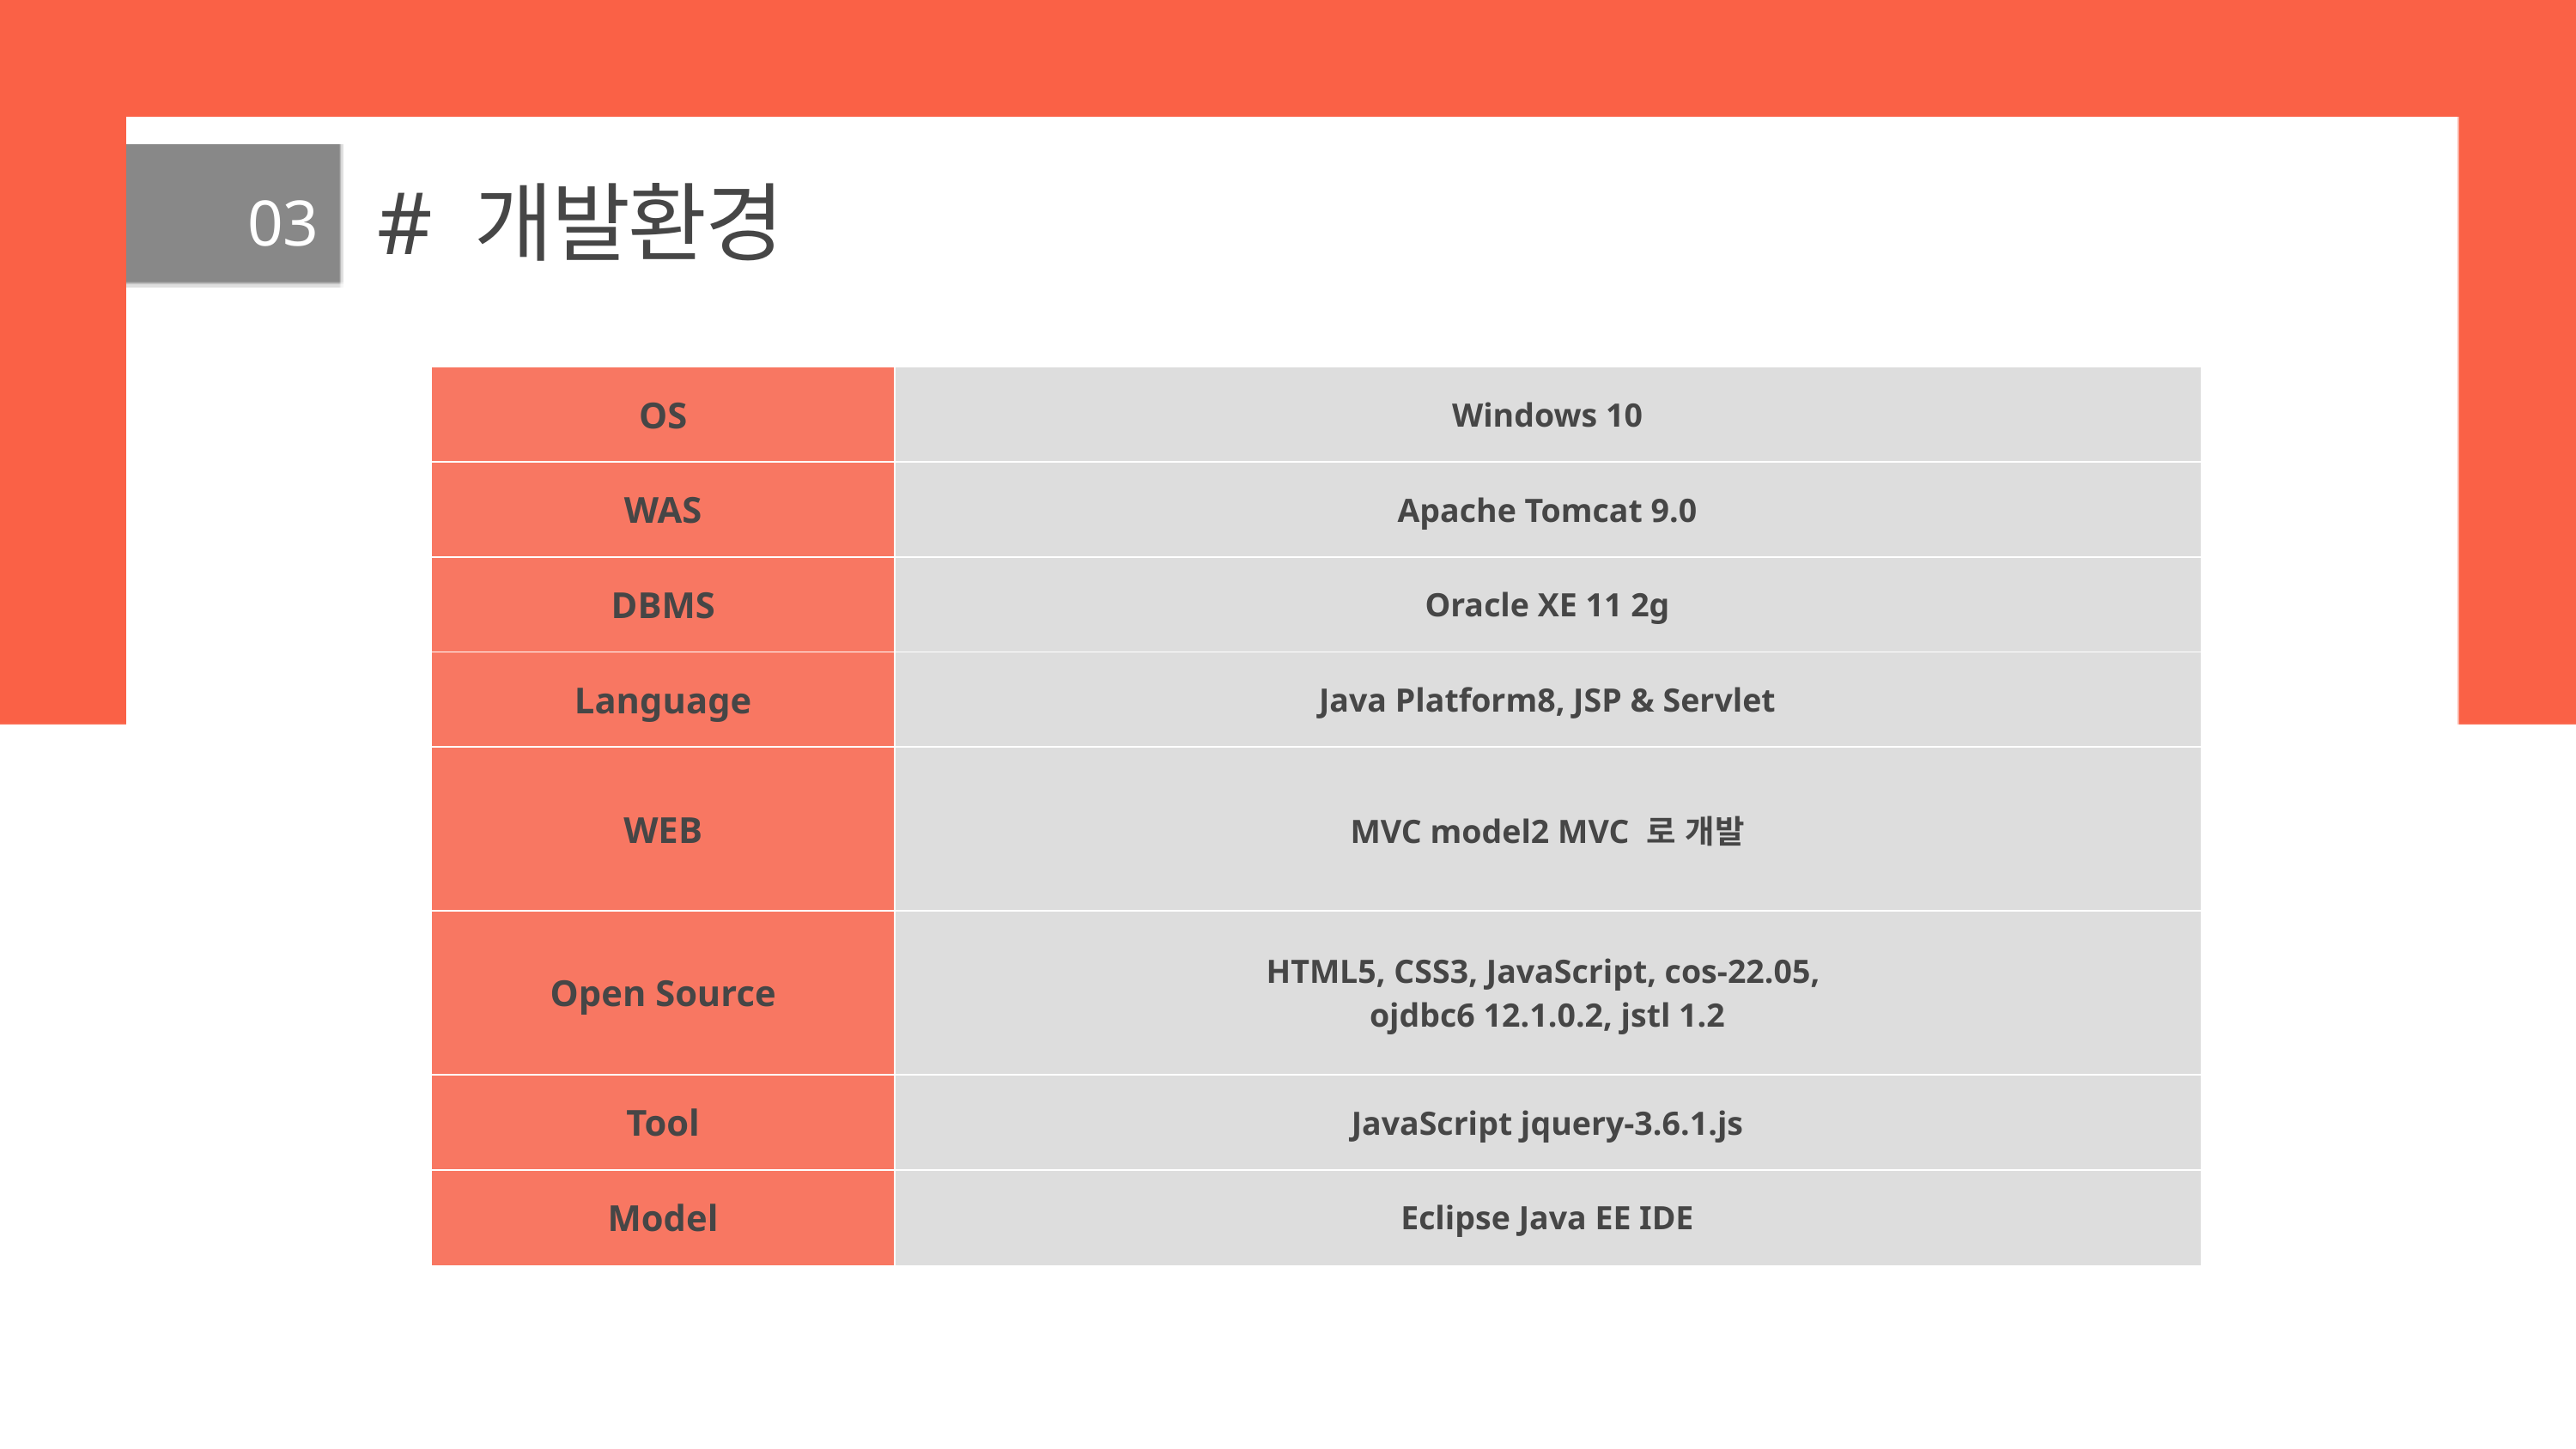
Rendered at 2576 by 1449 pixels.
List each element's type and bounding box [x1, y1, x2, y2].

text_box [126, 144, 343, 288]
text_box [1357, 907, 1519, 1022]
text_box [1770, 908, 1903, 1021]
text_box [0, 0, 2576, 724]
picture [126, 117, 2459, 1331]
